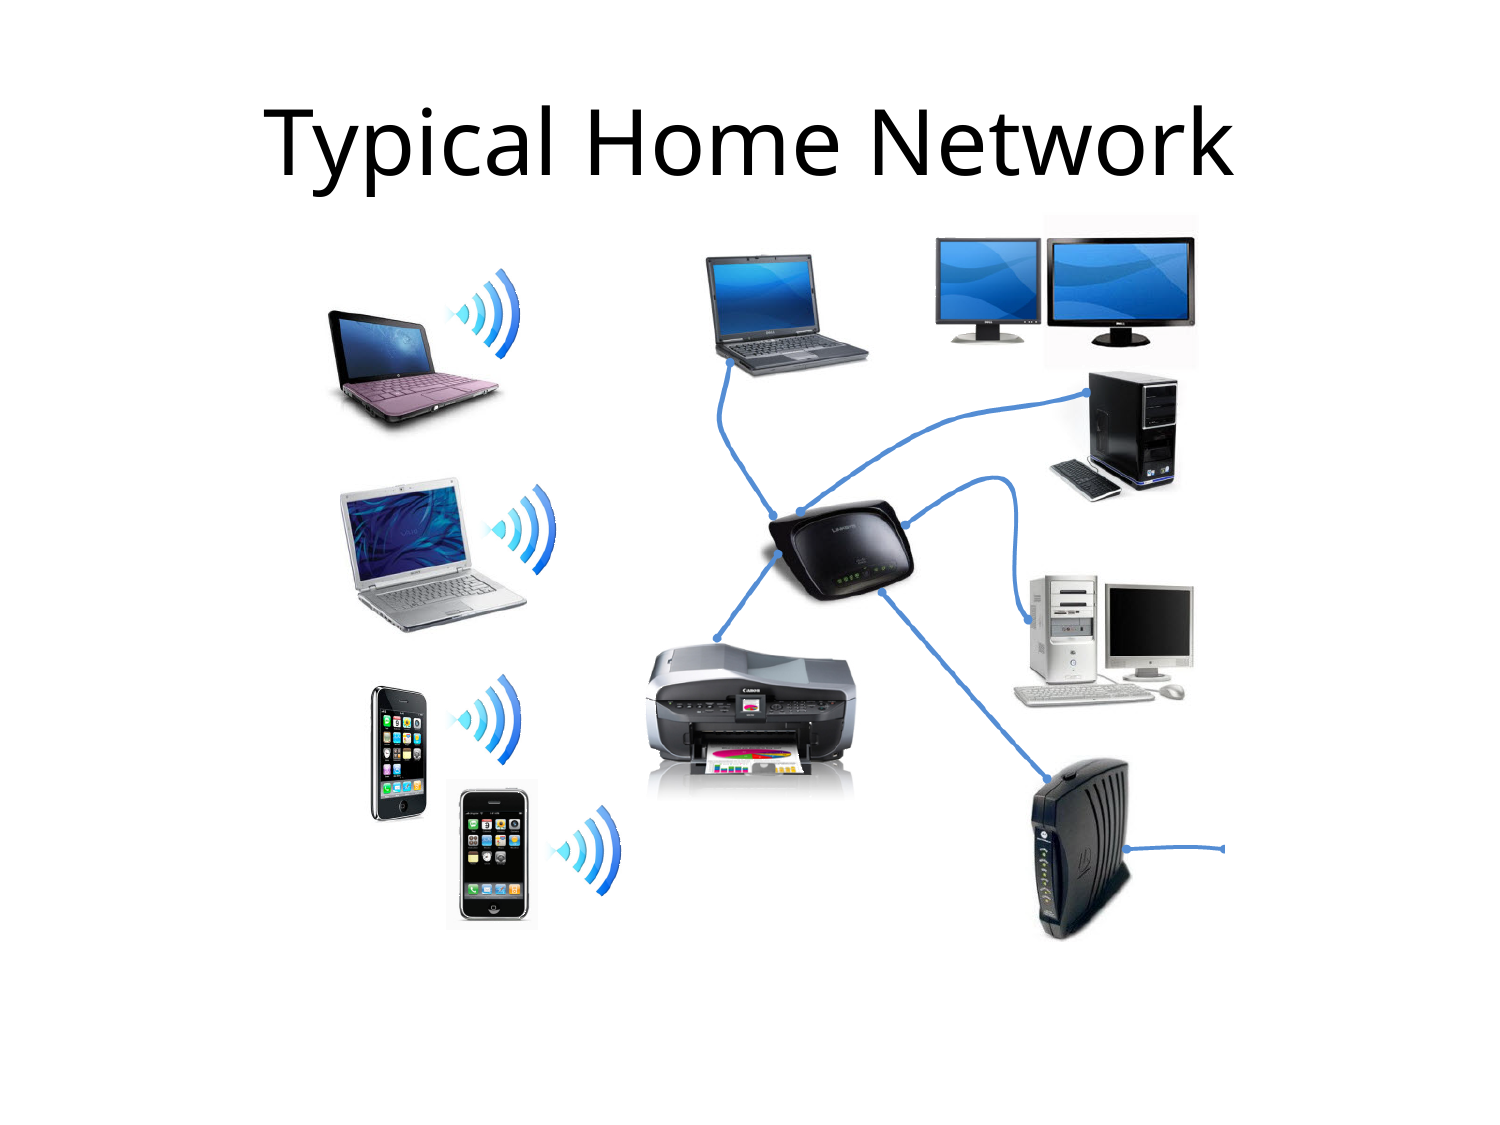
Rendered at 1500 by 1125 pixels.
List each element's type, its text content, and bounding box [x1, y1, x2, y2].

title Typical Home Network [75, 45, 1425, 233]
picture [266, 208, 1226, 969]
